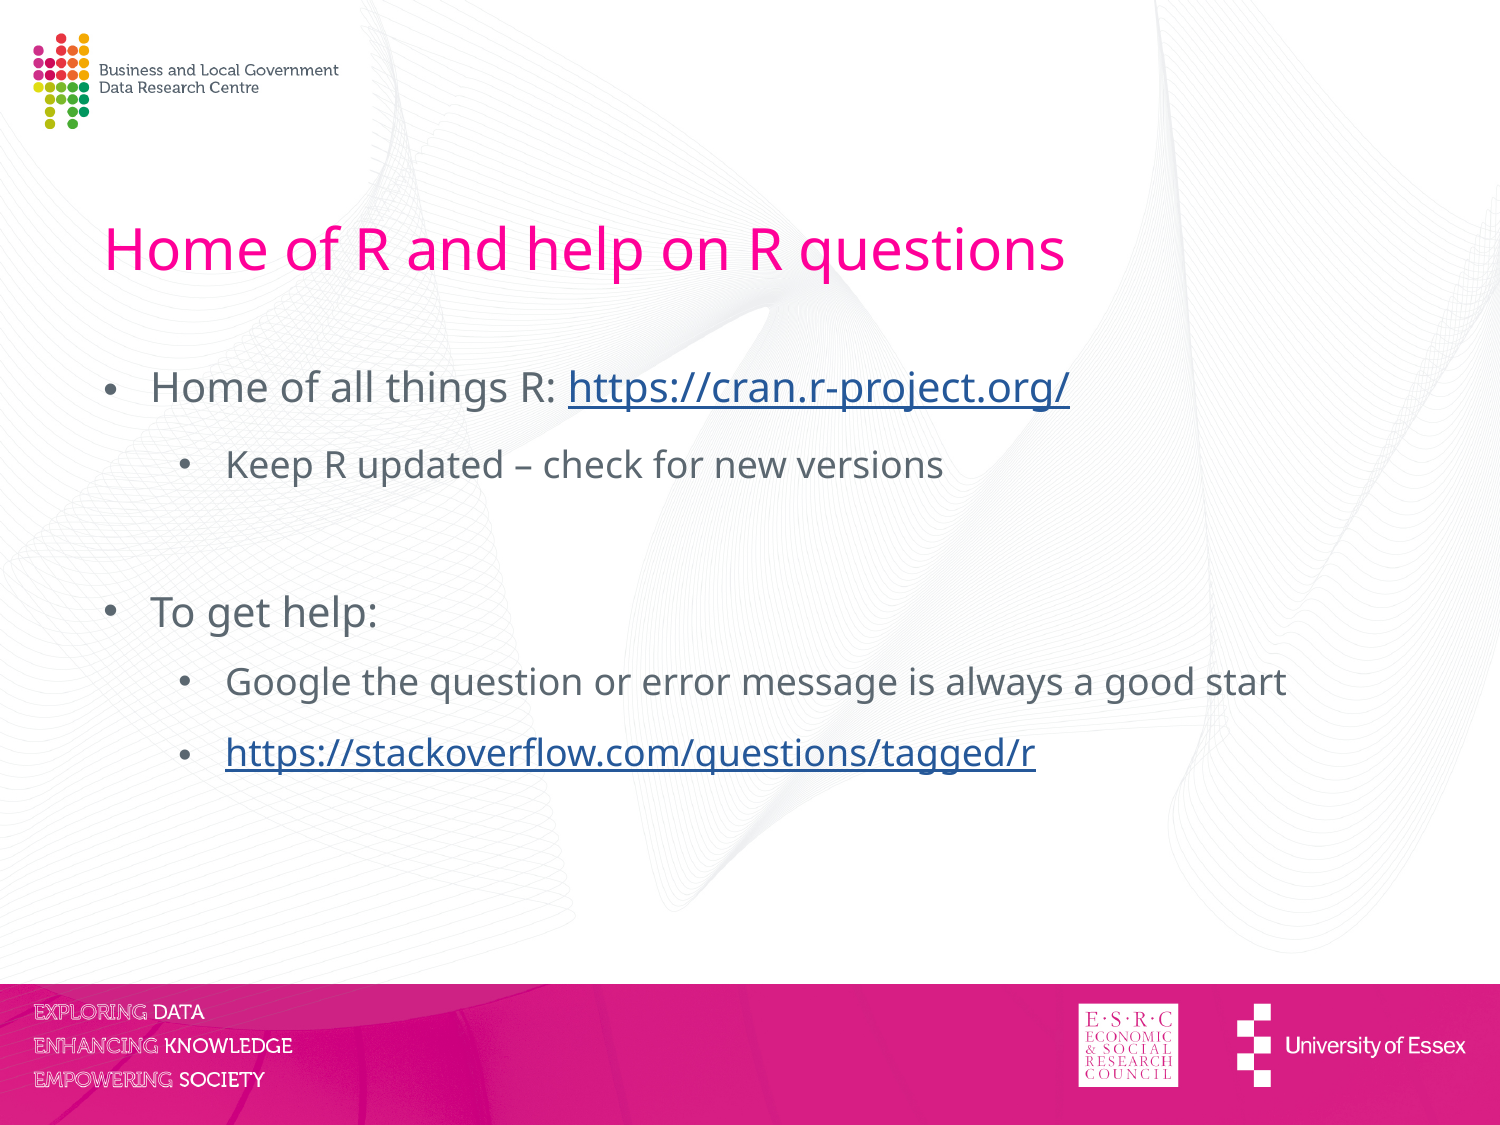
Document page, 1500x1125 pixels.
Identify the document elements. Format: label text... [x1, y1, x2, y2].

picture [0, 0, 1500, 1125]
text_box Home of R and help on R questions [88, 212, 1390, 310]
text_box Home of all things R: https://cran.r-project.org/ Keep R updated – check for new versions To get help: Google the question or error message is always a good start https://stackoverflow.com/questions/tagged/r [88, 325, 1390, 423]
